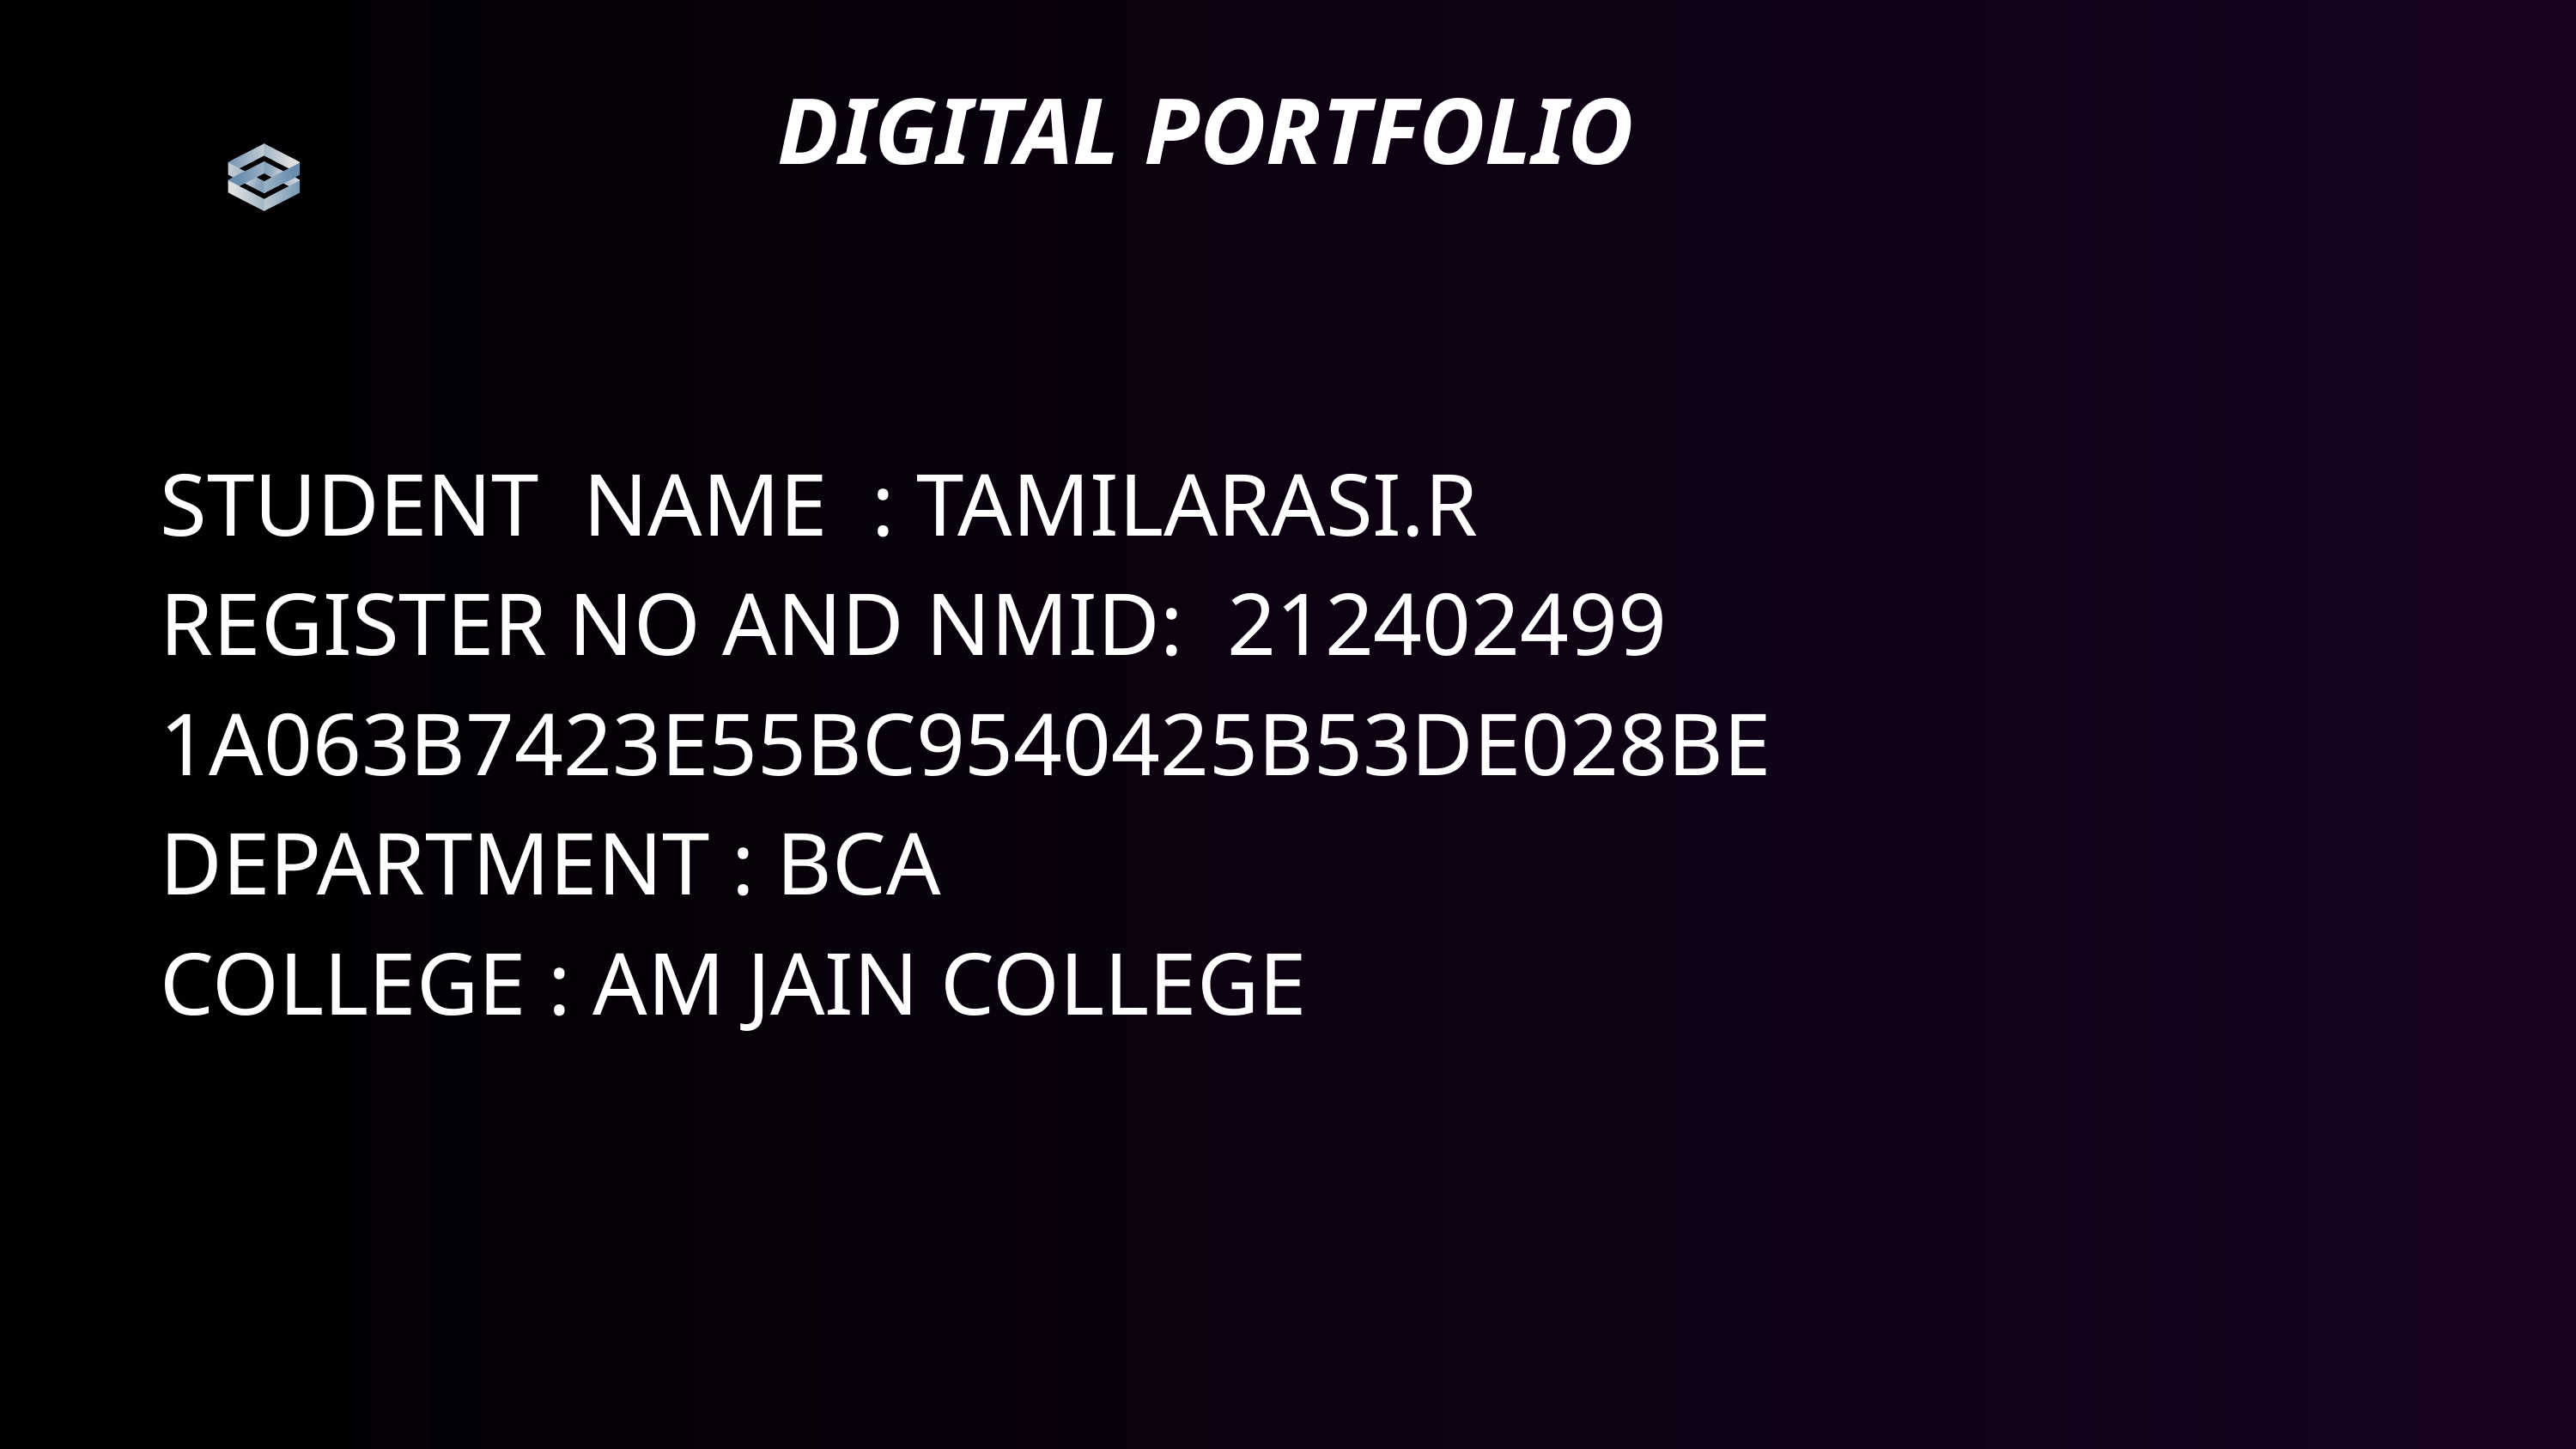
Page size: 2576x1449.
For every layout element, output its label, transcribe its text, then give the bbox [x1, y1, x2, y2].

text_box STUDENT NAME : TAMILARASI.R REGISTER NO AND NMID: 212402499 1A063B7423E55BC9540425B53DE028BE DEPARTMENT : BCA COLLEGE : AM JAIN COLLEGE [160, 433, 2576, 1152]
text_box DIGITAL PORTFOLIO [777, 54, 1799, 183]
text_box [228, 143, 301, 211]
